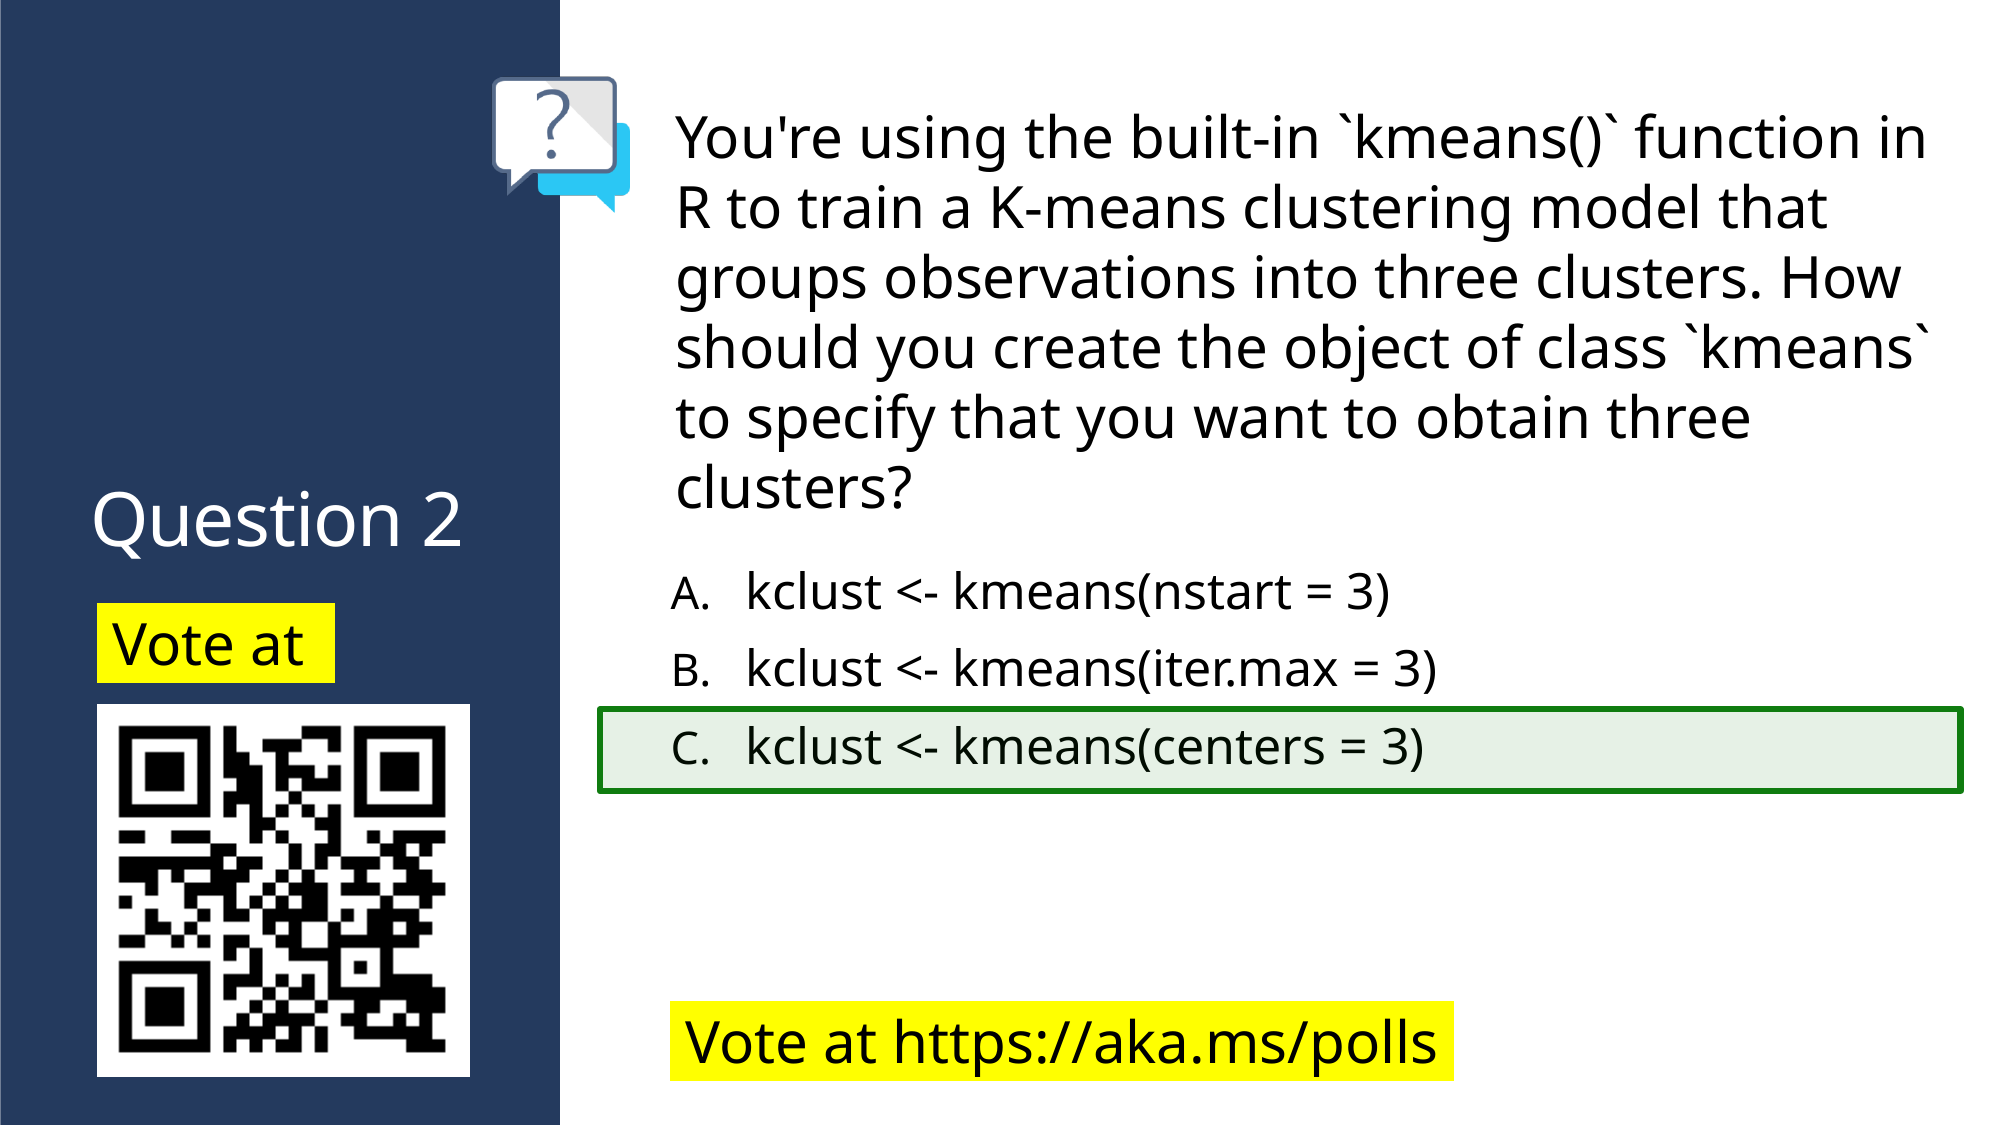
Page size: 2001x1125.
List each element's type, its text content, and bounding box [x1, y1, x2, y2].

list You're using the built-in `kmeans()` function in R to train a K-means clustering model that groups observations into three clusters. How should you create the object of class `kmeans` to specify that you want to obtain three clusters? [675, 99, 1942, 524]
picture [97, 704, 470, 1077]
list kclust <- kmeans(nstart = 3) kclust <- kmeans(iter.max = 3) kclust <- kmeans(centers = 3) [670, 559, 1875, 708]
text_box [599, 708, 1961, 792]
text_box Vote at [82, 600, 350, 685]
title Question 2 [90, 471, 470, 563]
picture [489, 74, 631, 216]
text_box Vote at https://aka.ms/polls [655, 997, 1765, 1083]
